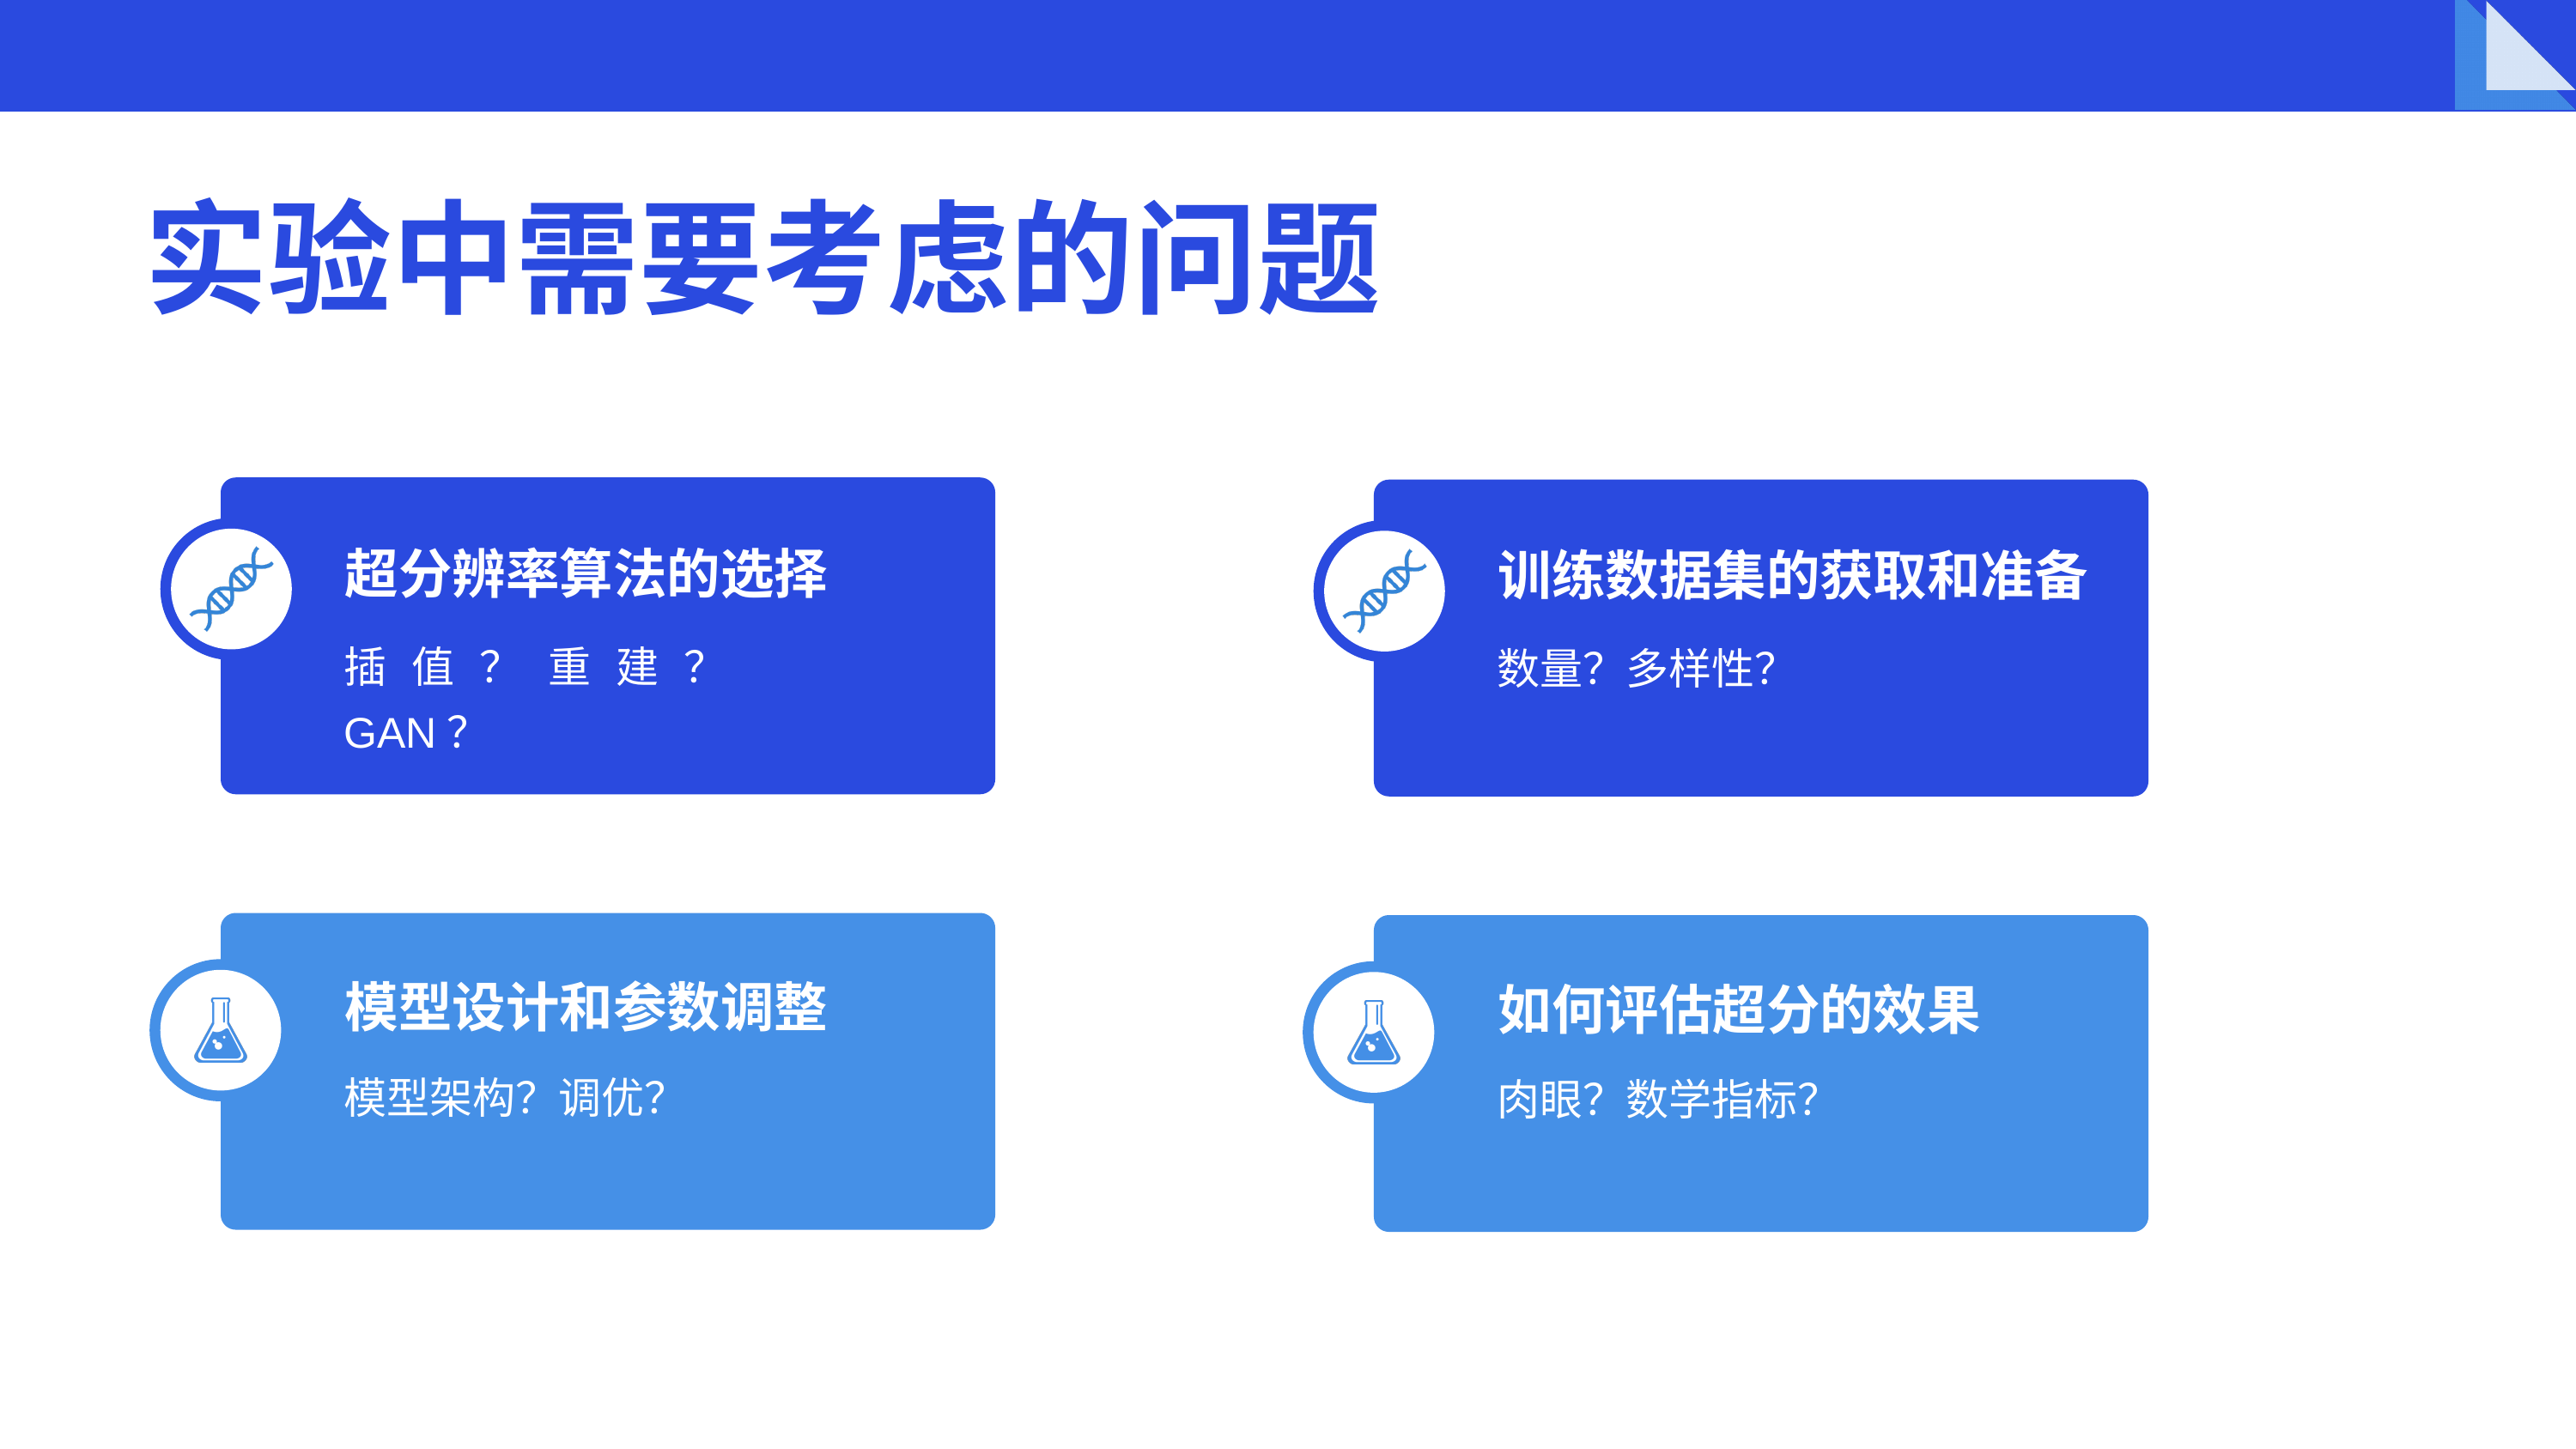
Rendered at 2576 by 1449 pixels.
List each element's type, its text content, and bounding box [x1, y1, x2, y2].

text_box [160, 518, 303, 661]
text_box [343, 962, 861, 1118]
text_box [220, 912, 996, 1230]
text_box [1373, 914, 2149, 1233]
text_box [1496, 530, 2115, 688]
text_box 实验中需要考虑的问题 [144, 156, 1584, 330]
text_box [1496, 964, 2050, 1119]
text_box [220, 476, 996, 795]
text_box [0, 0, 2576, 112]
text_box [1373, 479, 2149, 797]
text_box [149, 959, 293, 1102]
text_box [1302, 961, 1446, 1104]
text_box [343, 528, 881, 686]
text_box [1313, 519, 1456, 663]
